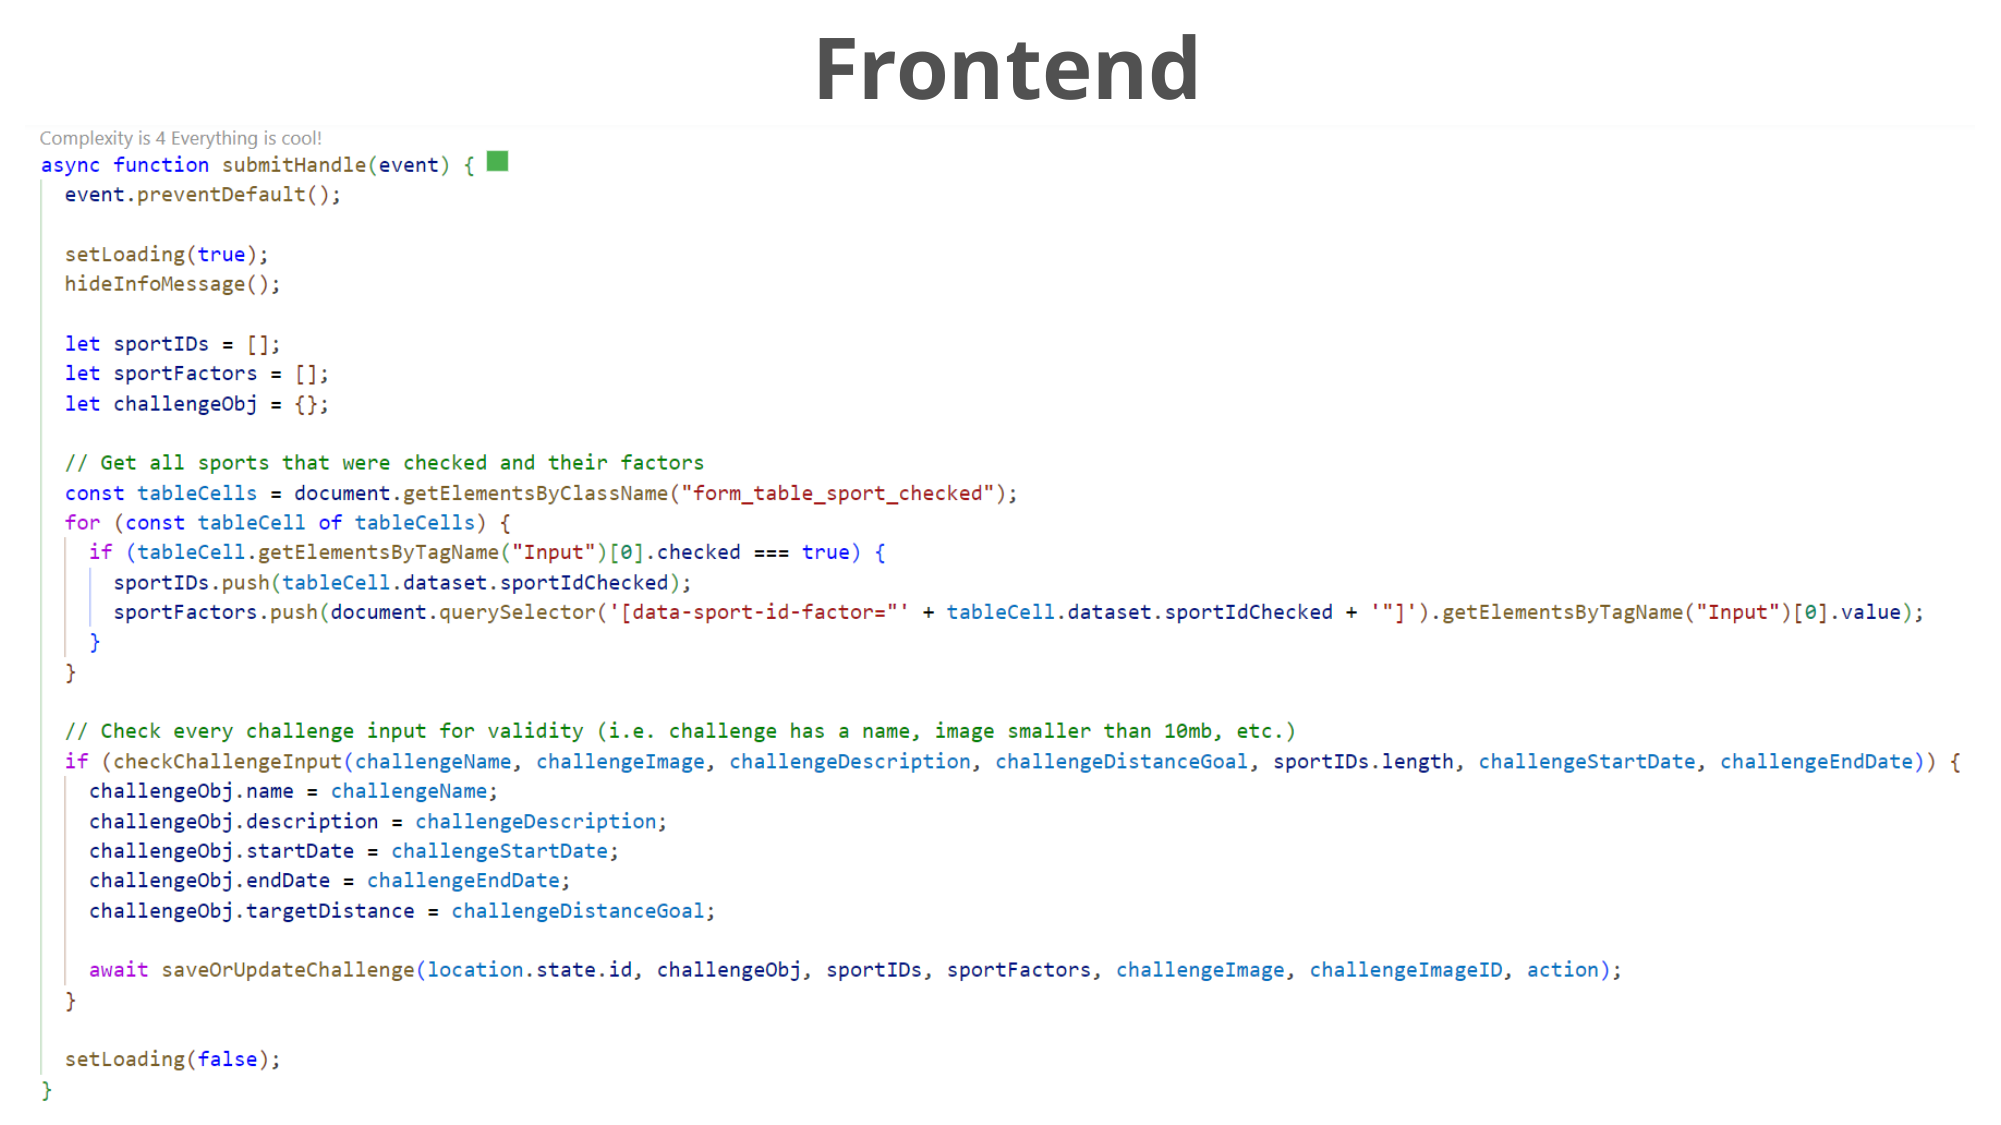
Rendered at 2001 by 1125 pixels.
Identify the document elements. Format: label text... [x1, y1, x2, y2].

title Frontend [145, 10, 1871, 125]
picture [25, 125, 1975, 1125]
